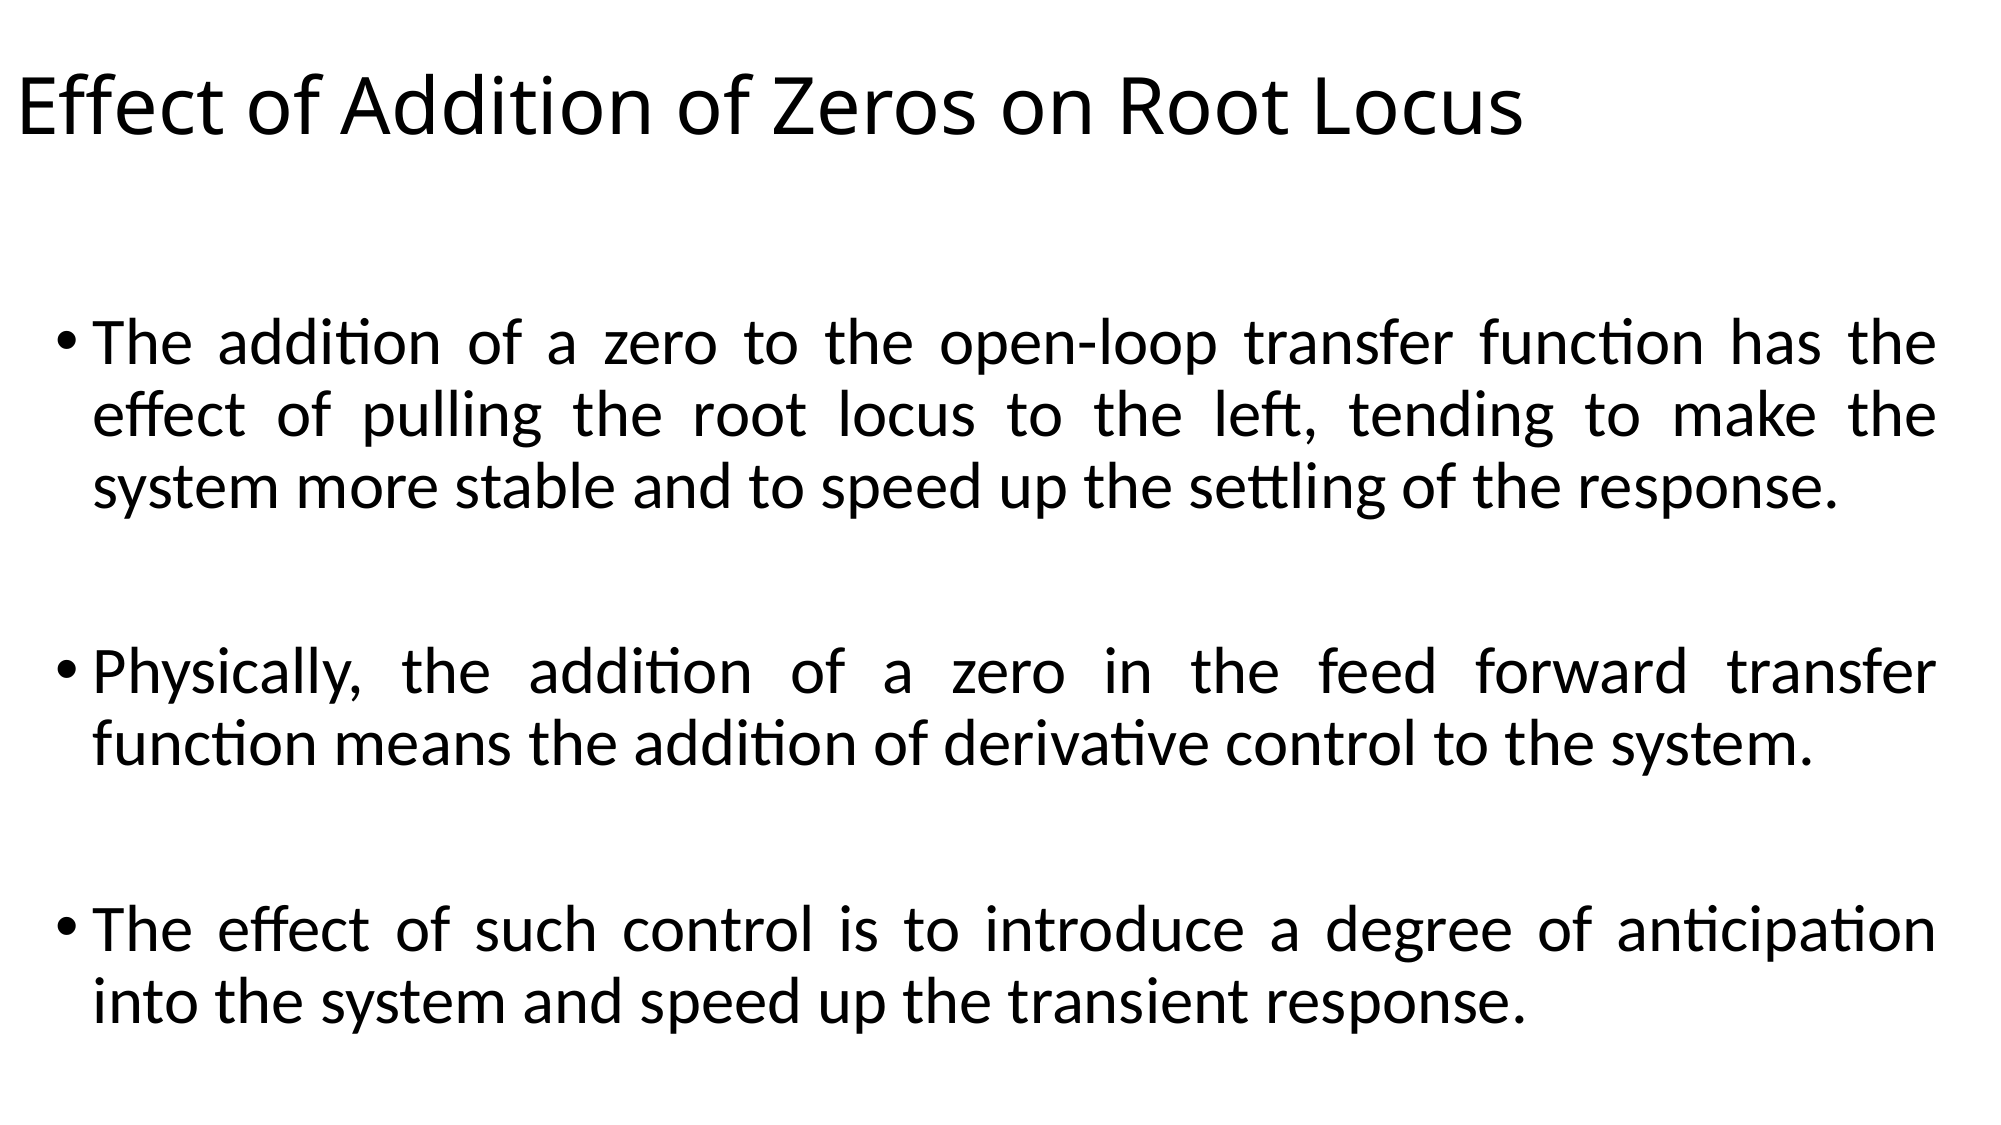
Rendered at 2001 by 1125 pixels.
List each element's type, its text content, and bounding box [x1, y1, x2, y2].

title Effect of Addition of Zeros on Root Locus [0, 0, 1839, 218]
list The addition of a zero to the open-loop transfer function has the effect of pulling the root locus to the left, tending to make the system more stable and to speed up the settling of the response. Physically, the addition of a zero in the feed forward transfer function means the addition of derivative control to the system. The effect of such control is to introduce a degree of anticipation into the system and speed up the transient response. [40, 299, 1955, 1014]
